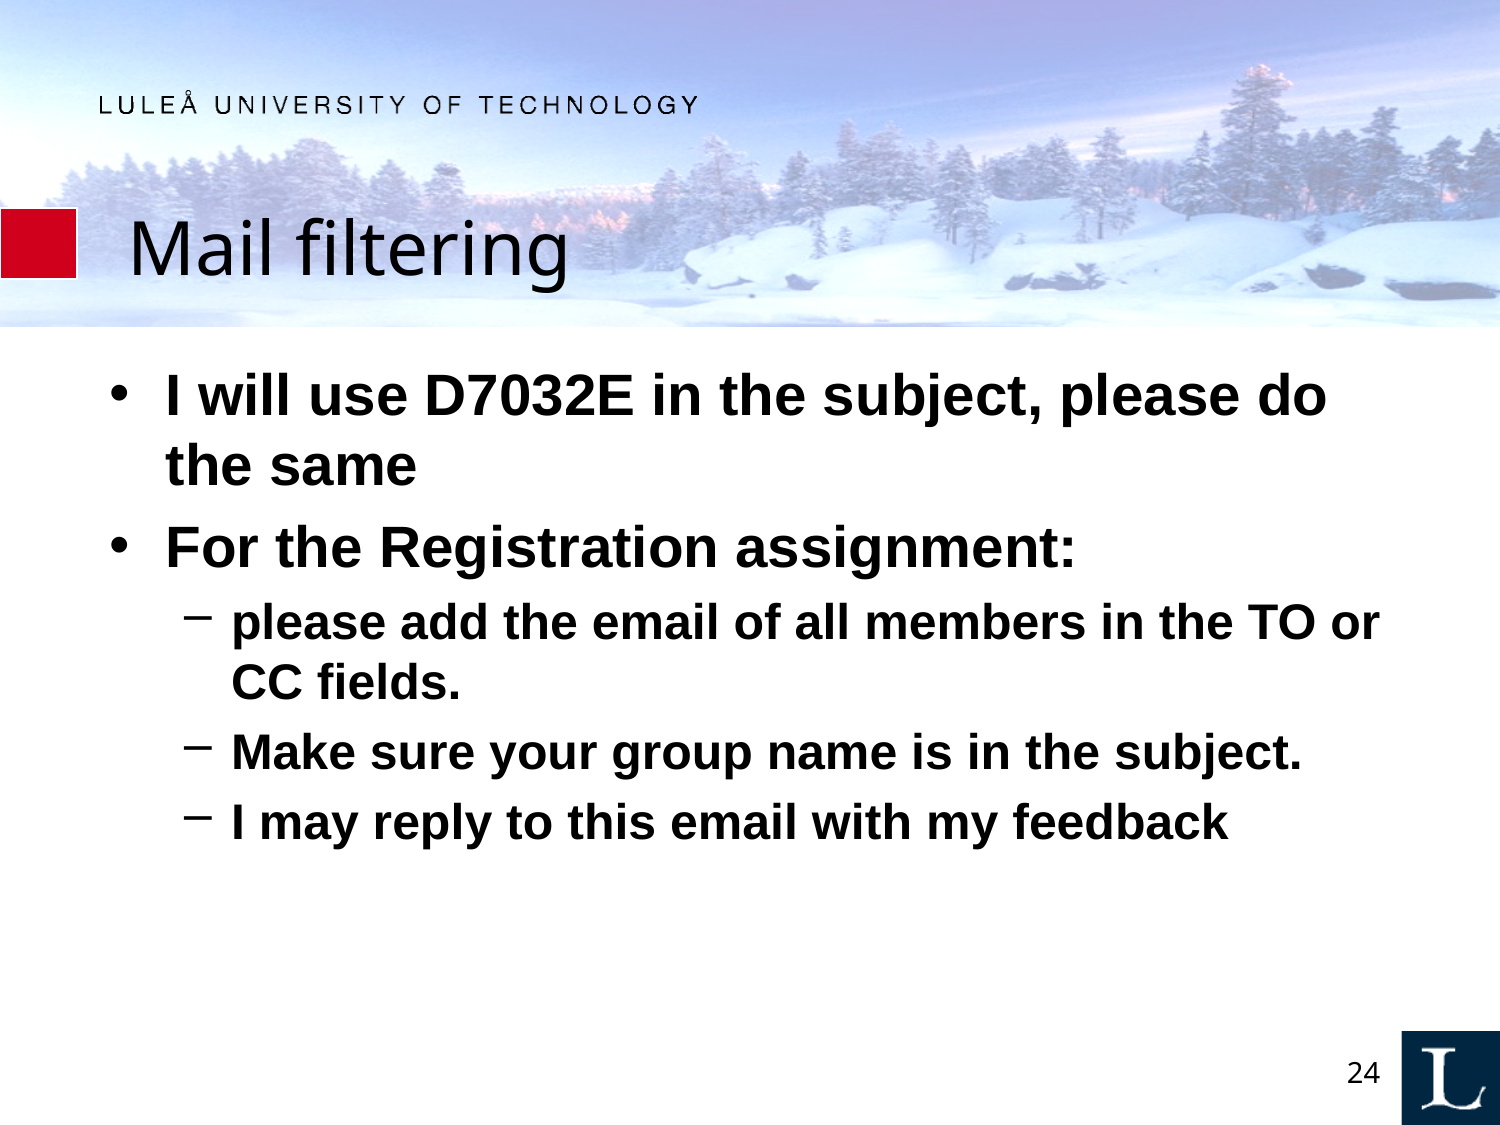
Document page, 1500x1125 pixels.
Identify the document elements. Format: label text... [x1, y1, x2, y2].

title Mail filtering [111, 160, 1412, 330]
picture [1399, 1031, 1500, 1125]
list I will use D7032E in the subject, please do the same For the Registration assignment: please add the email of all members in the TO or CC fields. Make sure your group name is in the subject. I may reply to this email with my feedback [94, 350, 1412, 975]
slide_number 24 [1045, 1046, 1396, 1125]
picture [100, 90, 697, 114]
